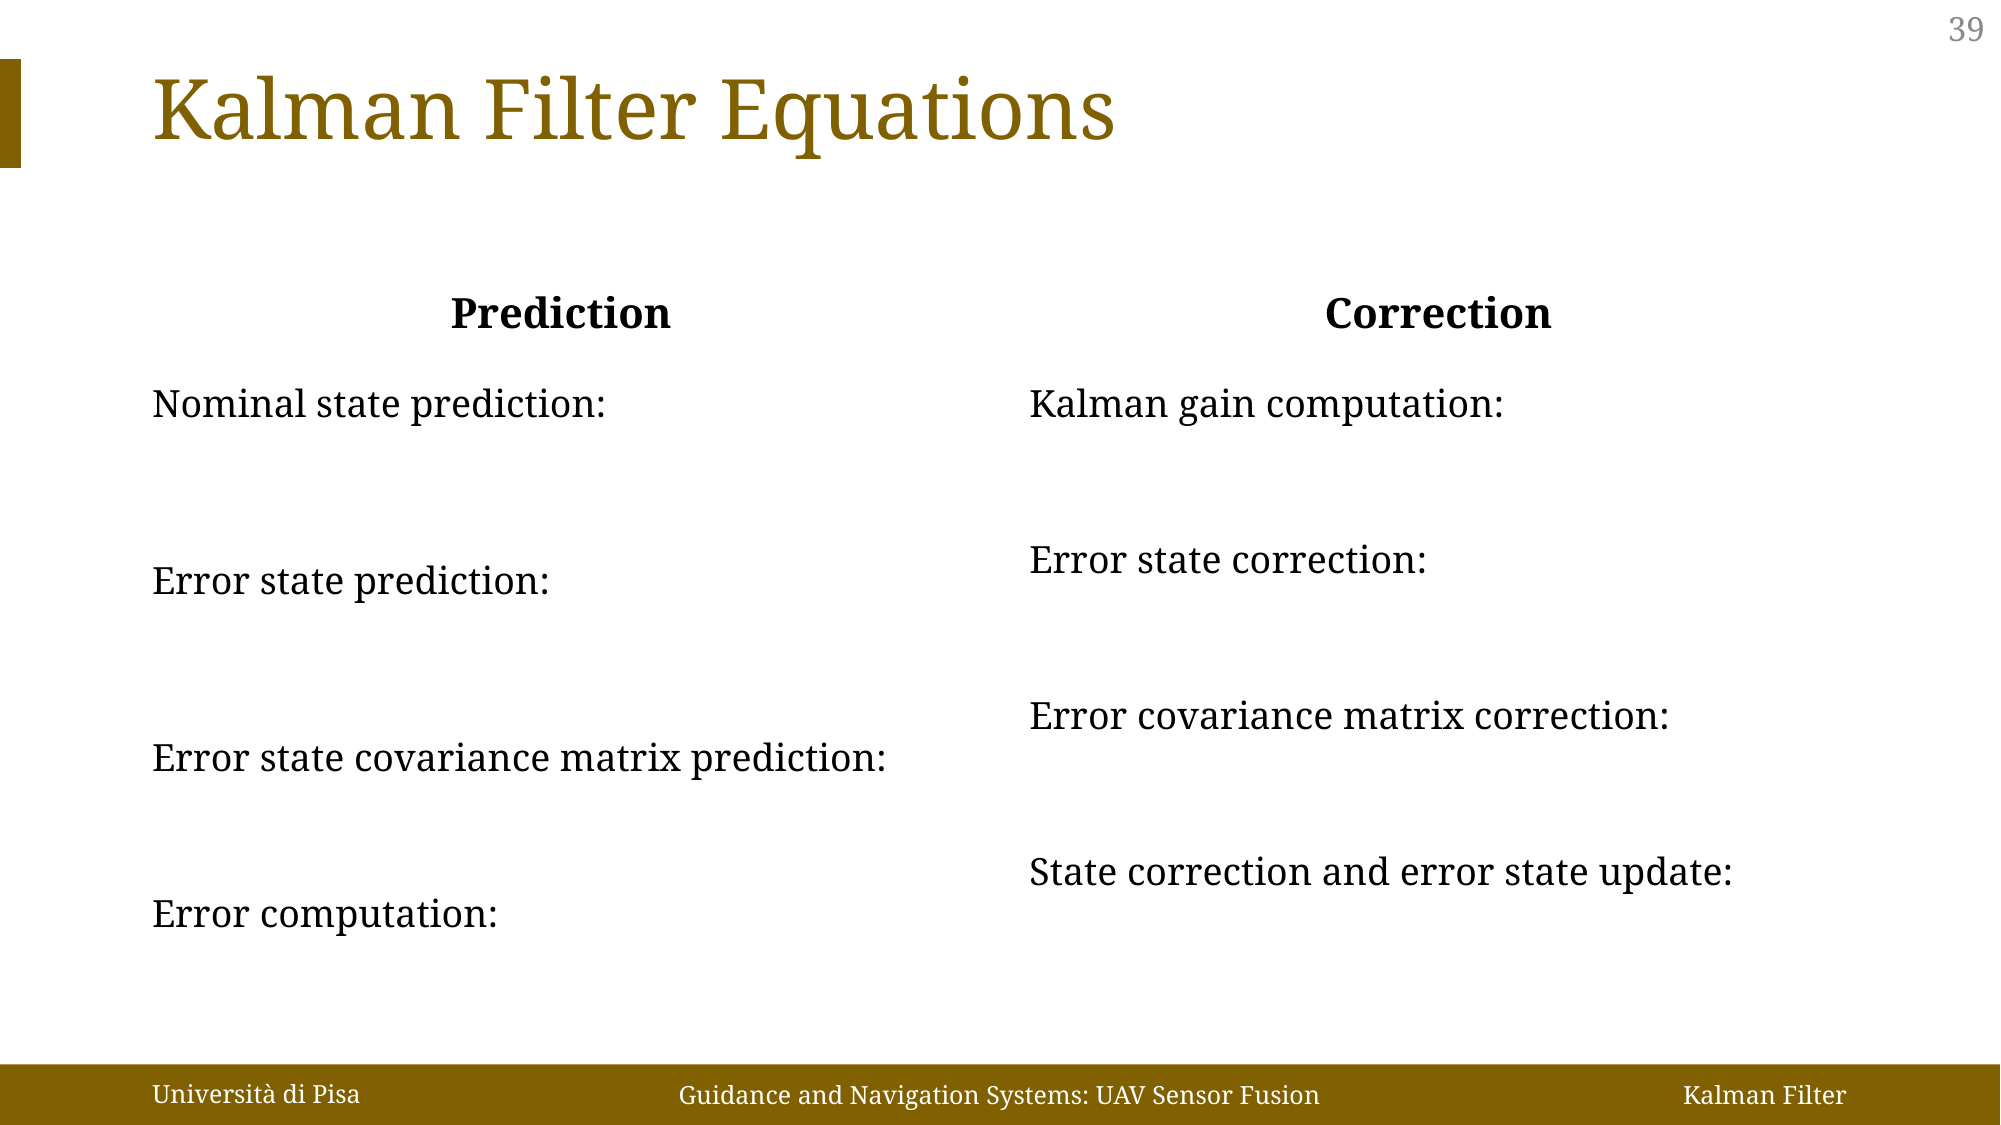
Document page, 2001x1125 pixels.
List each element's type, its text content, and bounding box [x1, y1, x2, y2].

text_box Kalman Filter Equations [137, 59, 1863, 165]
footer Guidance and Navigation Systems: UAV Sensor Fusion [662, 1065, 1338, 1125]
slide_number 39 [1550, 0, 2000, 61]
text_box [0, 1063, 2000, 1125]
slide_number Università di Pisa [137, 1063, 588, 1124]
text_box Kalman Filter [1412, 1065, 1863, 1125]
